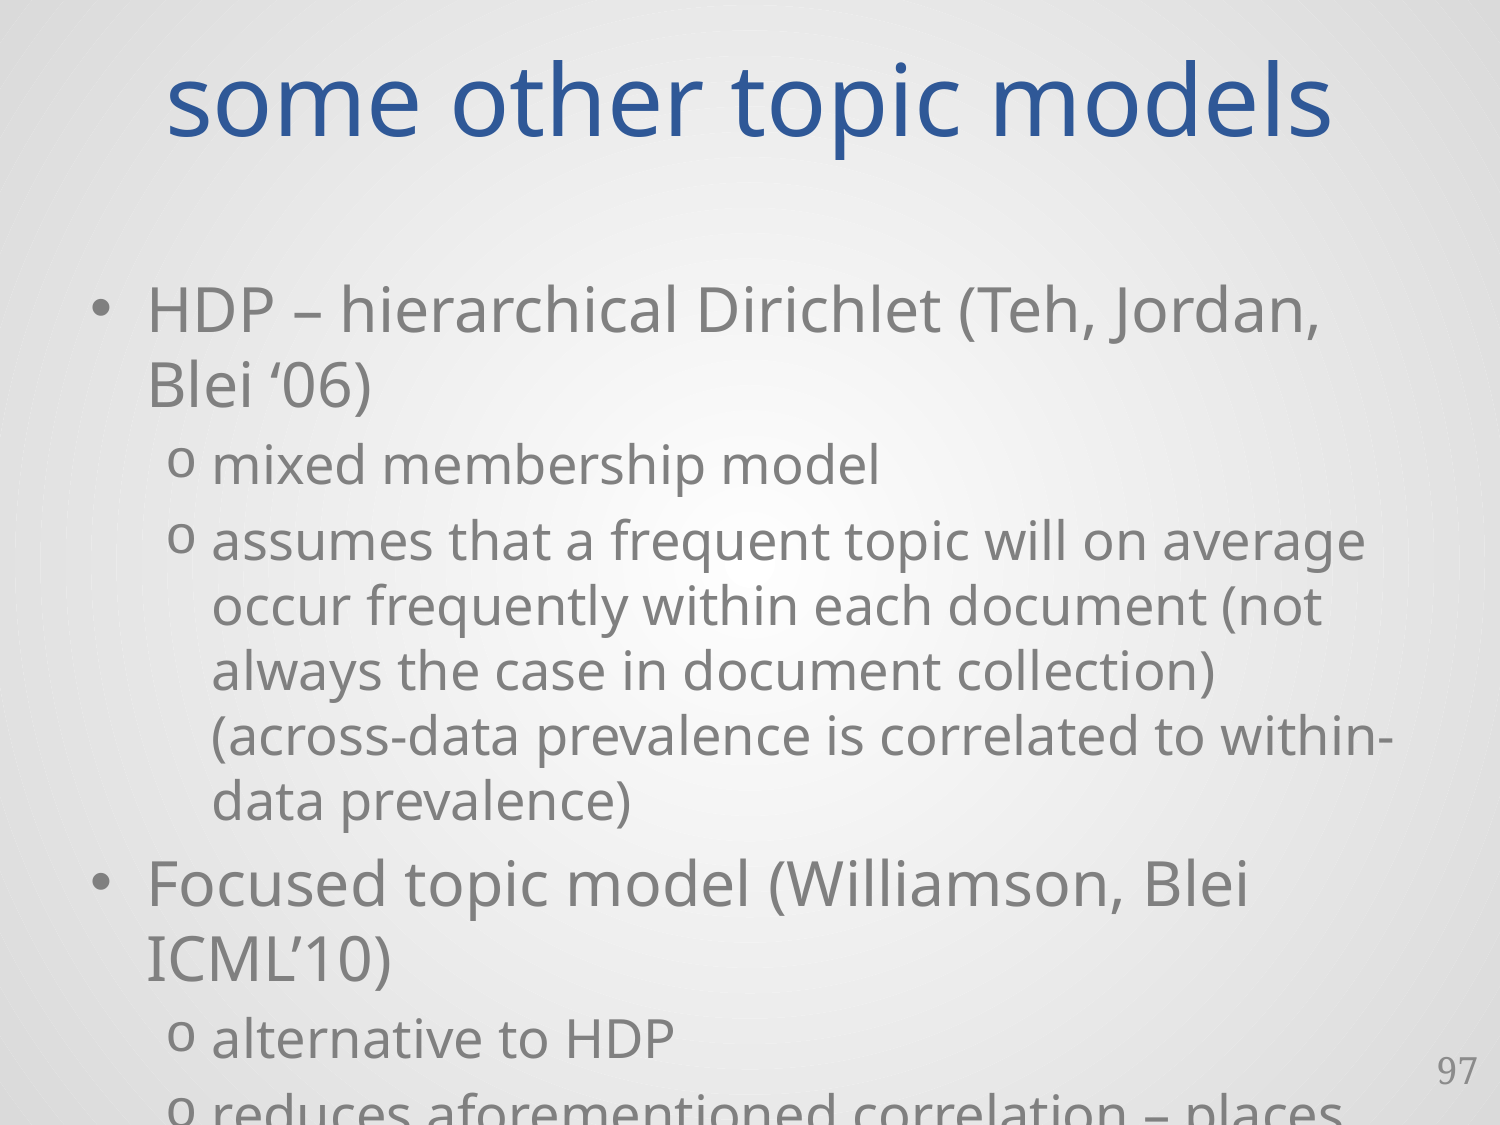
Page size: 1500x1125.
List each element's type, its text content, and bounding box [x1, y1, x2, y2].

title some other topic models [75, 0, 1425, 164]
list HDP – hierarchical Dirichlet (Teh, Jordan, Blei ‘06) mixed membership model assumes that a frequent topic will on average occur frequently within each document (not always the case in document collection) (across-data prevalence is correlated to within-data prevalence) Focused topic model (Williamson, Blei ICML’10) alternative to HDP reduces aforementioned correlation – places binary weights on topics within a document, so only some topics are used within each document [75, 262, 1425, 1087]
slide_number 97 [1401, 1042, 1494, 1103]
